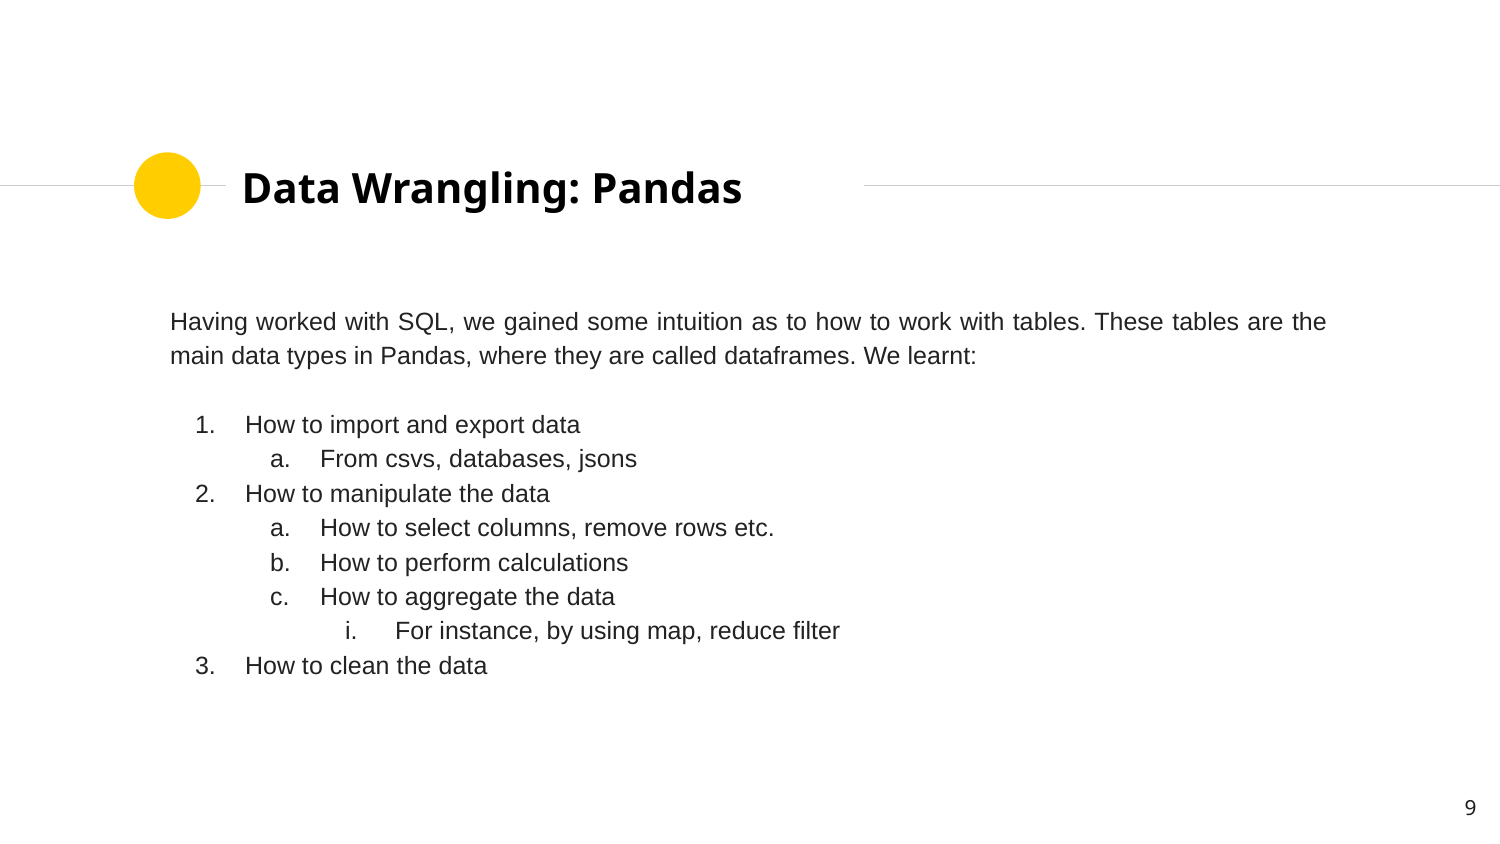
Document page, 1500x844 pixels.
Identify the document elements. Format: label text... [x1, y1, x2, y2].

text_box Having worked with SQL, we gained some intuition as to how to work with tables. These tables are the main data types in Pandas, where they are called dataframes. We learnt: How to import and export data From csvs, databases, jsons How to manipulate the data How to select columns, remove rows etc. How to perform calculations How to aggregate the data For instance, by using map, reduce filter How to clean the data [155, 285, 1345, 728]
slide_number ‹#› [1401, 779, 1492, 844]
title Data Wrangling: Pandas [226, 151, 863, 223]
